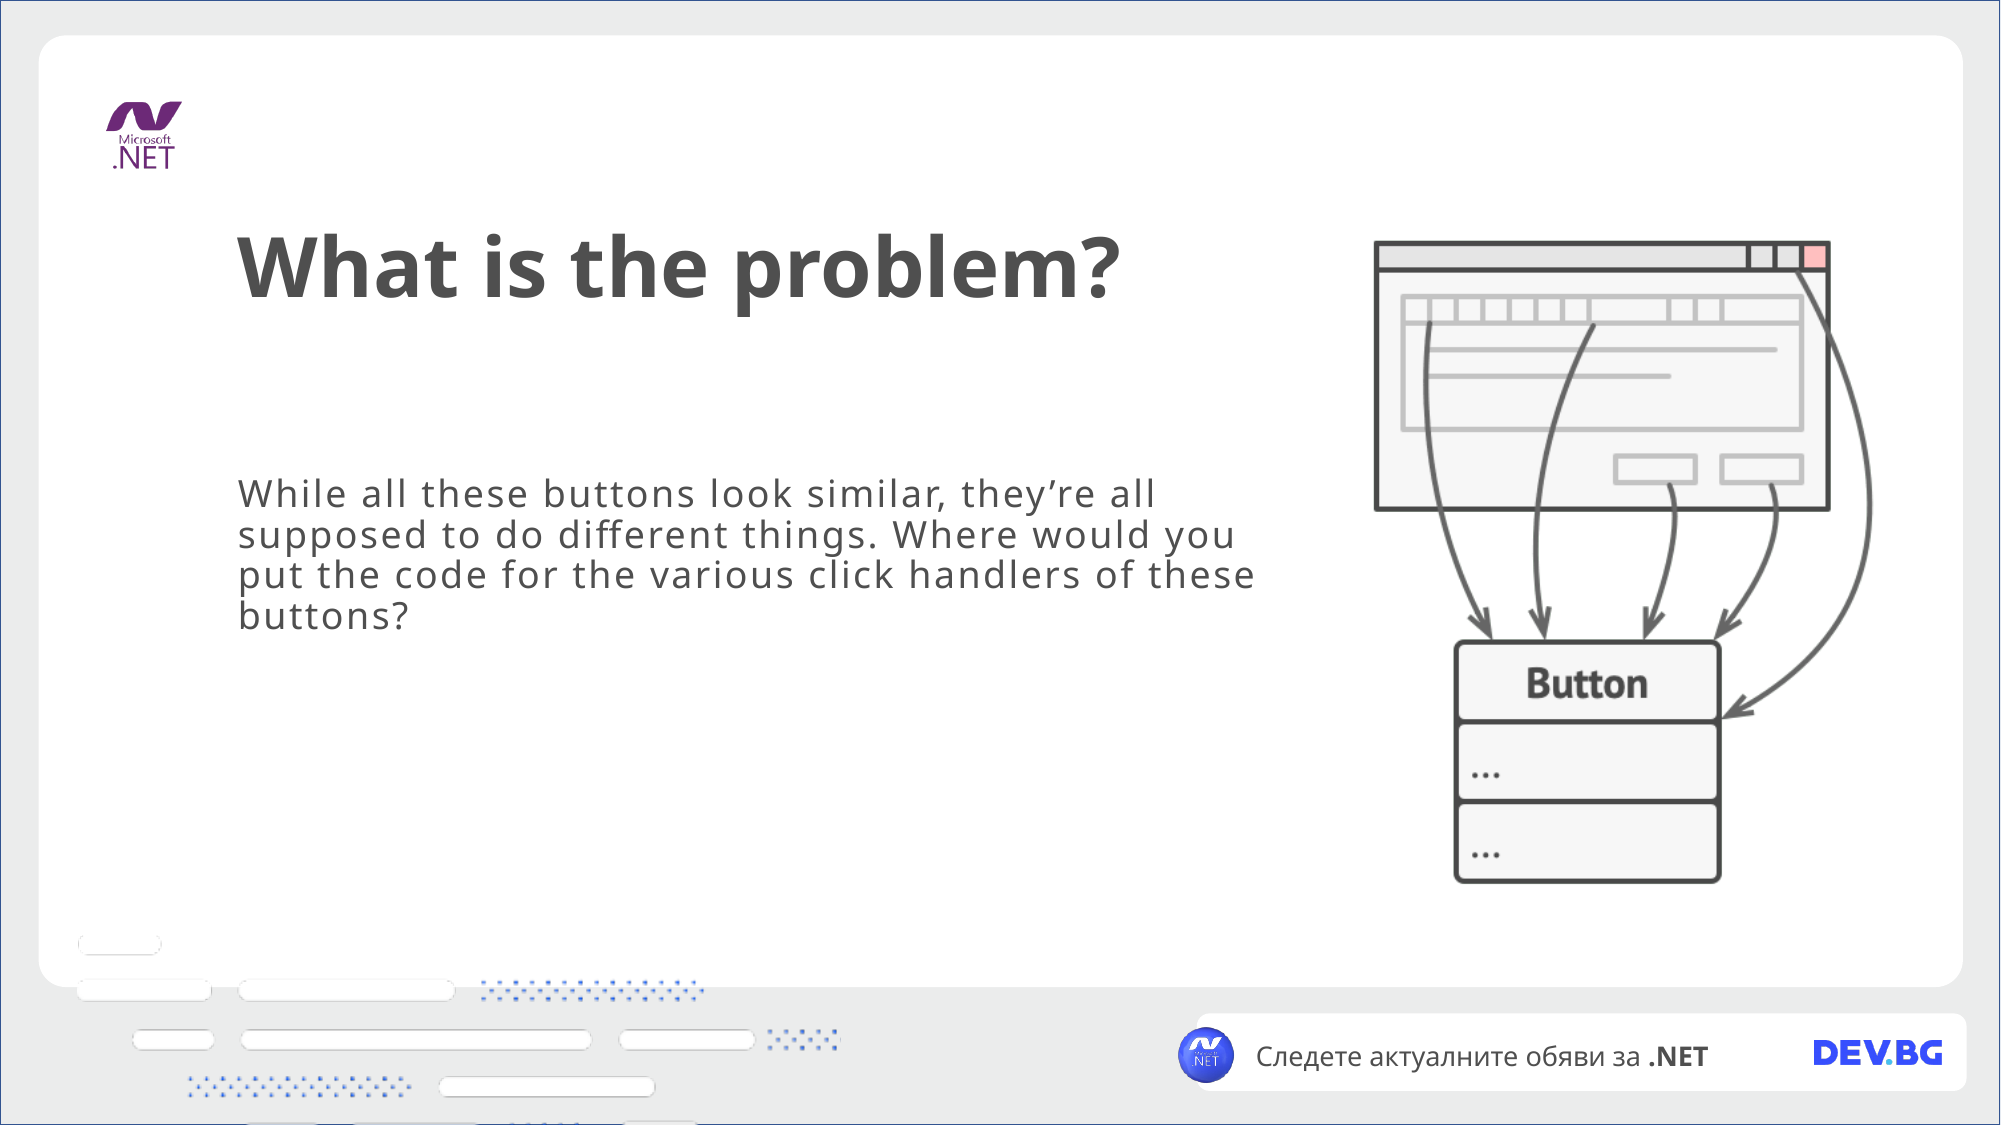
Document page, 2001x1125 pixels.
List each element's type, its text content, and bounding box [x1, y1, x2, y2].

picture [1167, 1016, 1245, 1094]
picture [1297, 217, 1908, 908]
picture [1814, 1040, 1942, 1065]
list While all these buttons look similar, they’re all supposed to do different things. Where would you put the code for the various click handlers of these buttons? [223, 468, 1297, 686]
picture [106, 101, 182, 169]
list What is the problem? [223, 217, 1297, 324]
